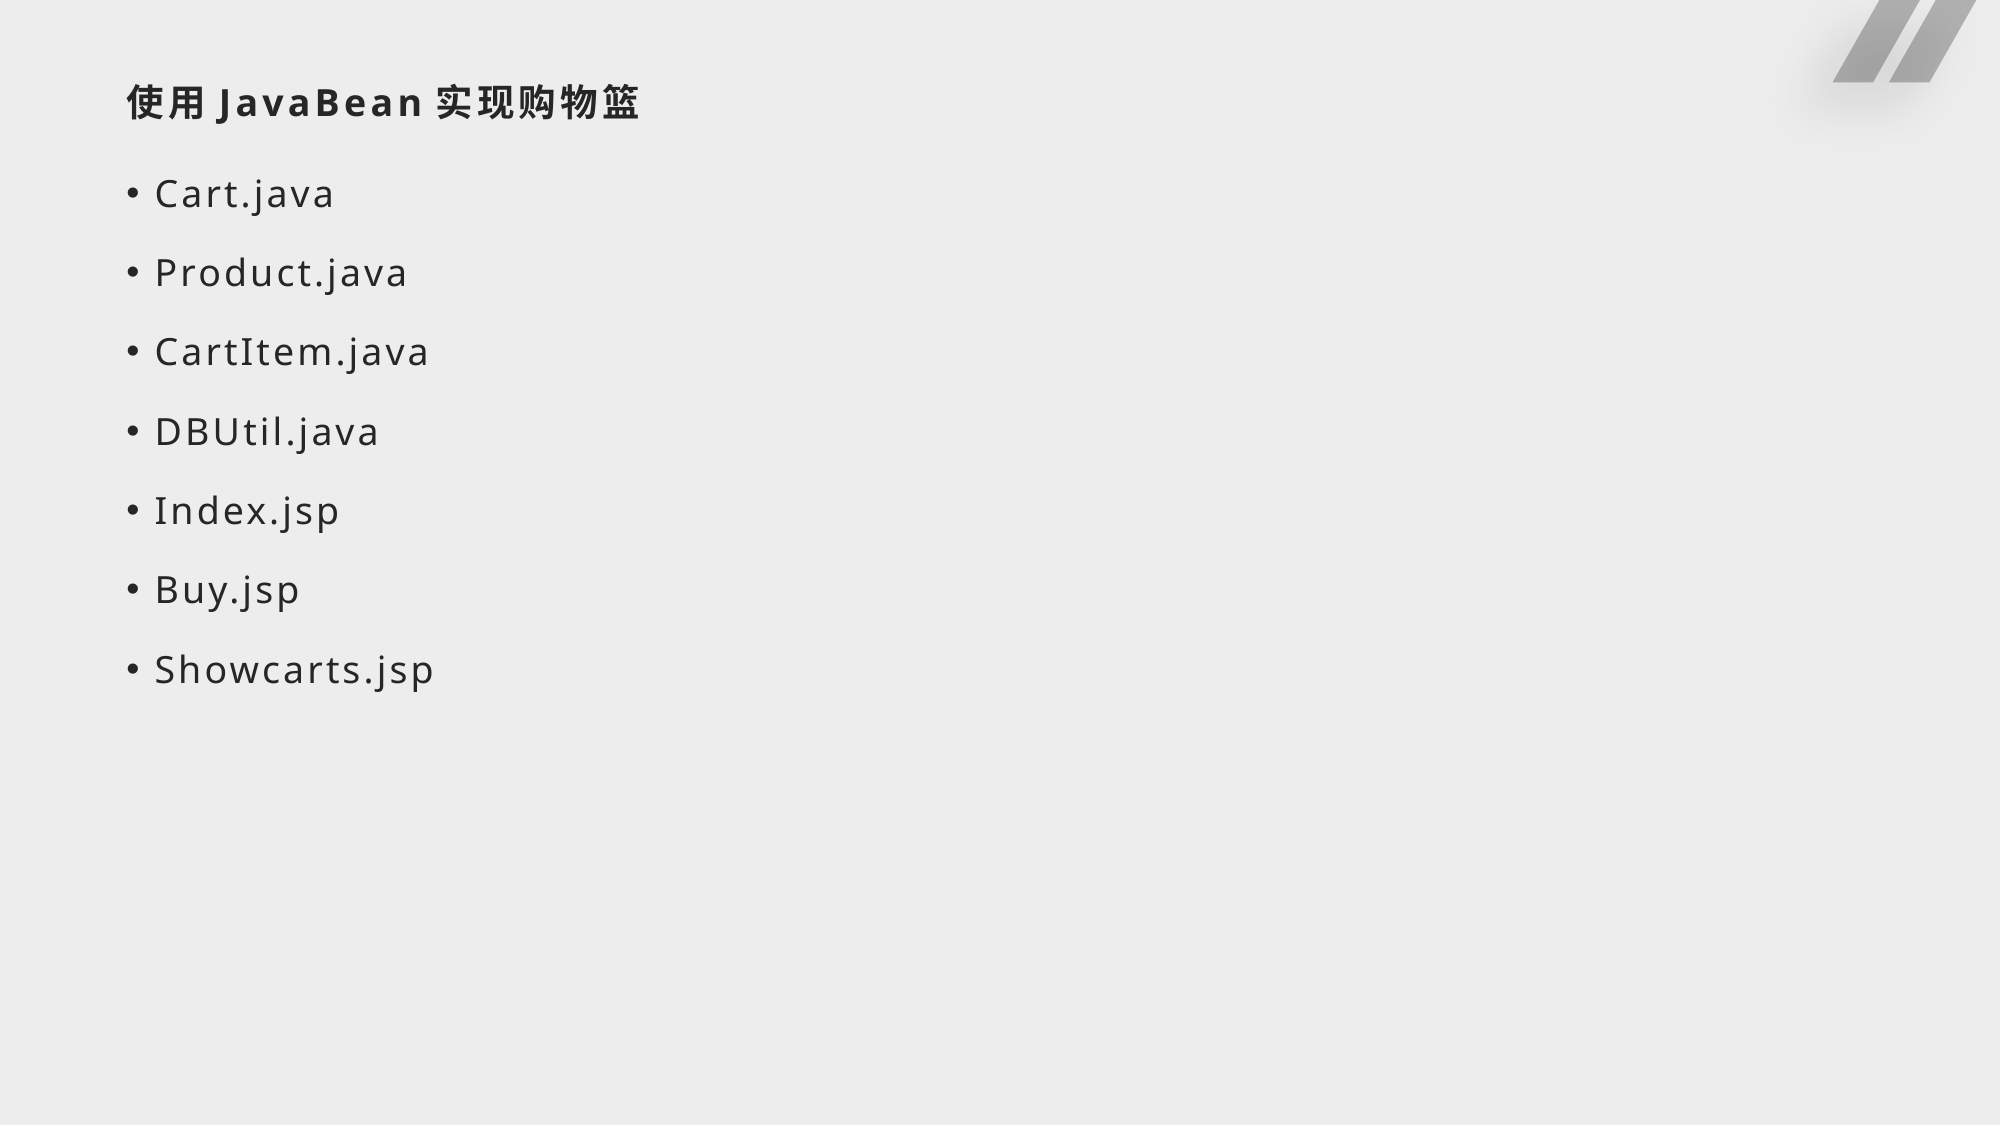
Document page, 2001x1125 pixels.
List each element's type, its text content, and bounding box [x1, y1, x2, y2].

title 使用JavaBean实现购物篮 [109, 72, 1891, 146]
list Cart.java Product.java CartItem.java DBUtil.java Index.jsp Buy.jsp Showcarts.jsp [109, 156, 1891, 1041]
